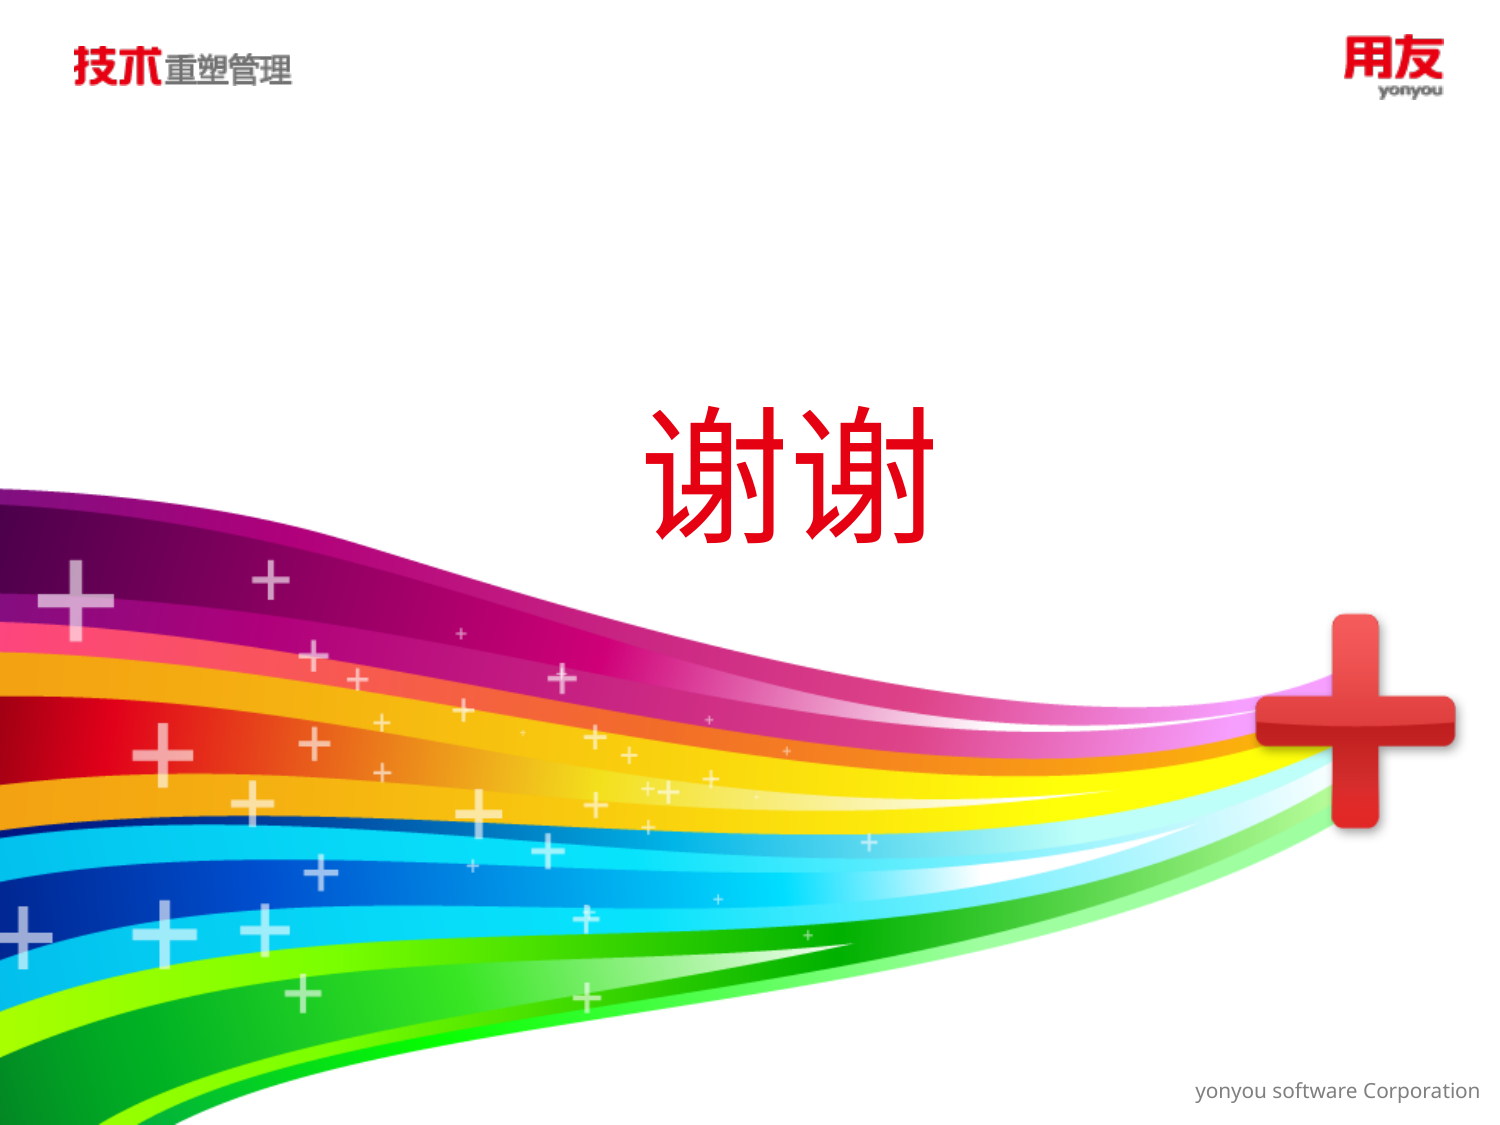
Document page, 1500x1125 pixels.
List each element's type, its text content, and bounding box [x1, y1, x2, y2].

picture [0, 0, 1500, 1125]
text_box 谢谢 [624, 374, 1038, 570]
